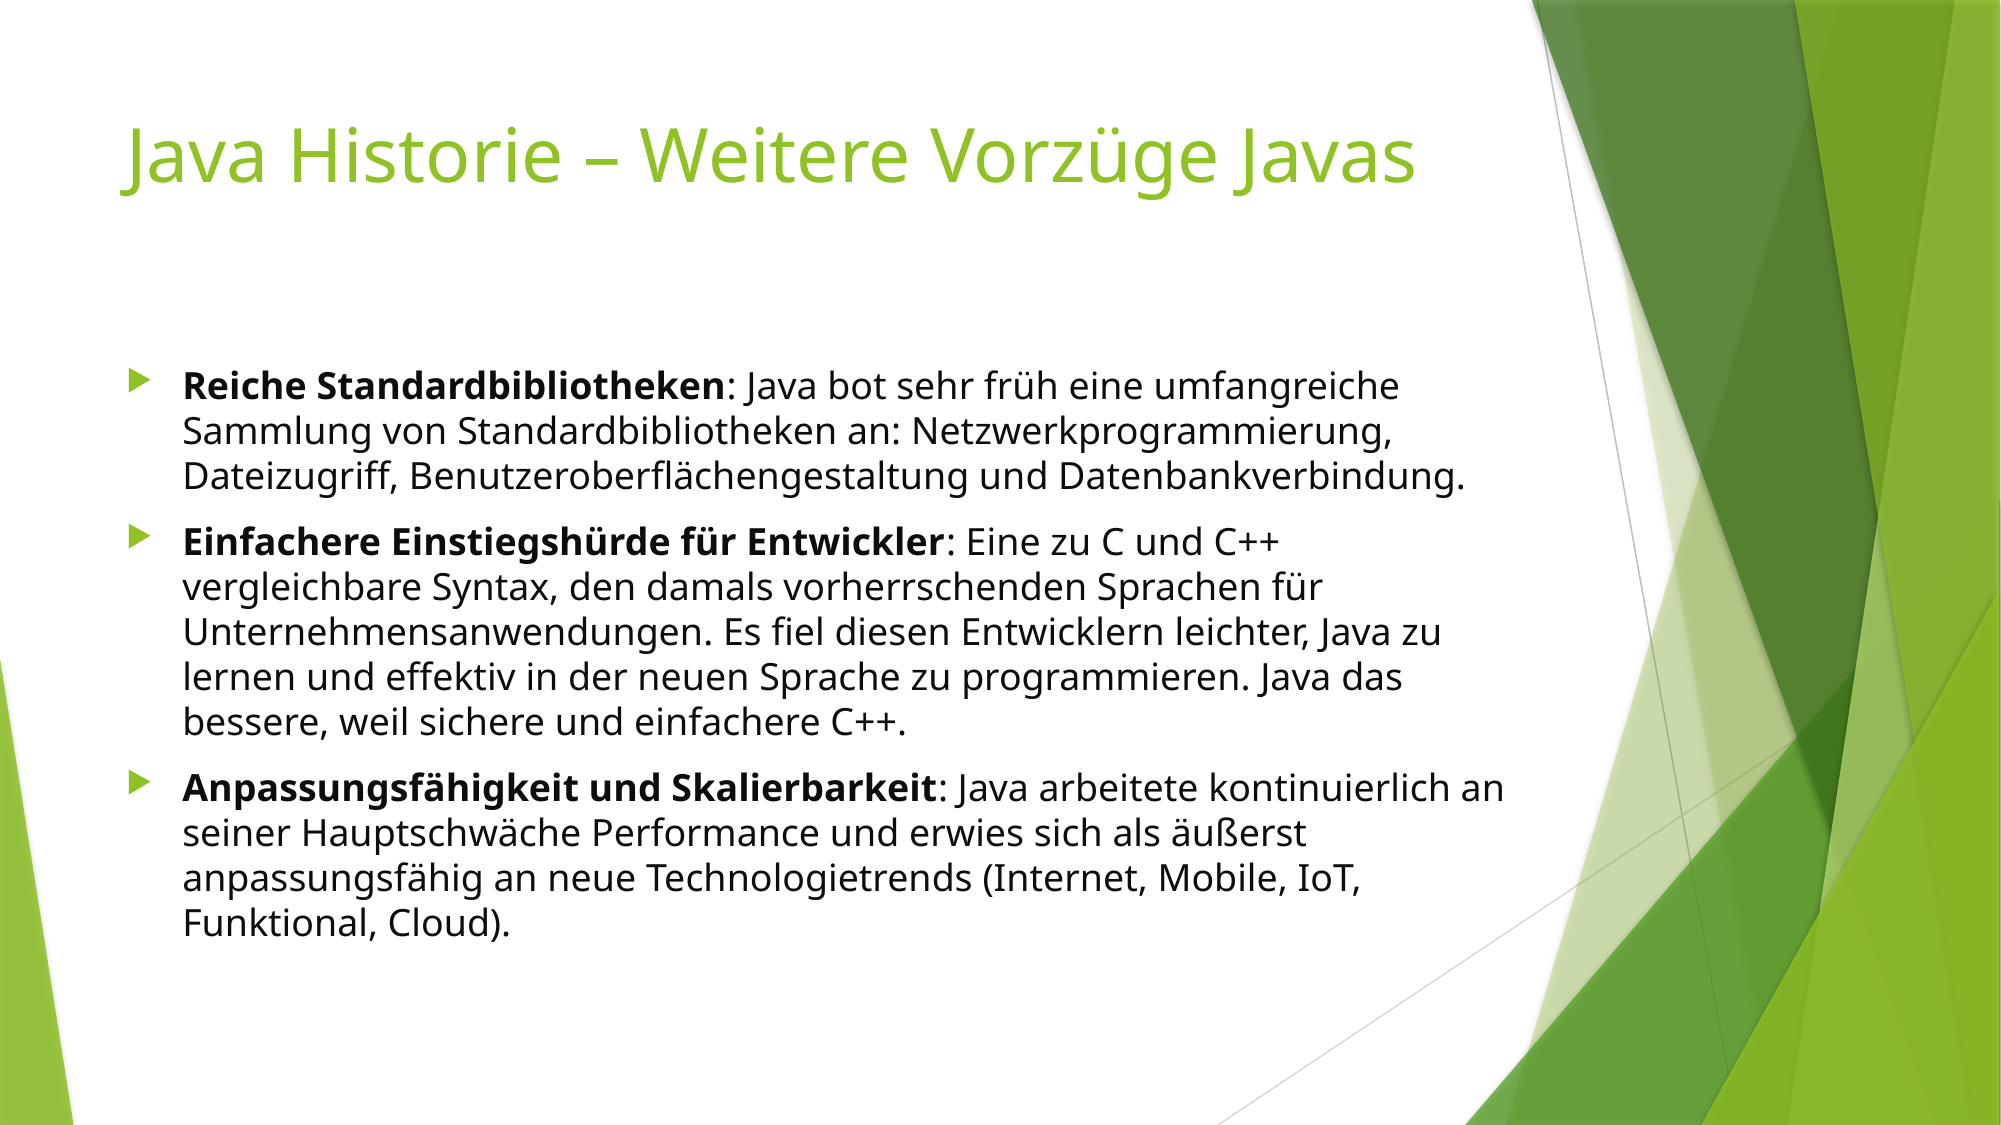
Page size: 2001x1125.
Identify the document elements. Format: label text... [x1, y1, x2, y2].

title Java Historie – Weitere Vorzüge Javas [111, 99, 1522, 317]
list Reiche Standardbibliotheken: Java bot sehr früh eine umfangreiche Sammlung von Standardbibliotheken an: Netzwerkprogrammierung, Dateizugriff, Benutzeroberflächengestaltung und Datenbankverbindung. Einfachere Einstiegshürde für Entwickler: Eine zu C und C++ vergleichbare Syntax, den damals vorherrschenden Sprachen für Unternehmensanwendungen. Es fiel diesen Entwicklern leichter, Java zu lernen und effektiv in der neuen Sprache zu programmieren. Java das bessere, weil sichere und einfachere C++. Anpassungsfähigkeit und Skalierbarkeit: Java arbeitete kontinuierlich an seiner Hauptschwäche Performance und erwies sich als äußerst anpassungsfähig an neue Technologietrends (Internet, Mobile, IoT, Funktional, Cloud). [111, 354, 1522, 992]
